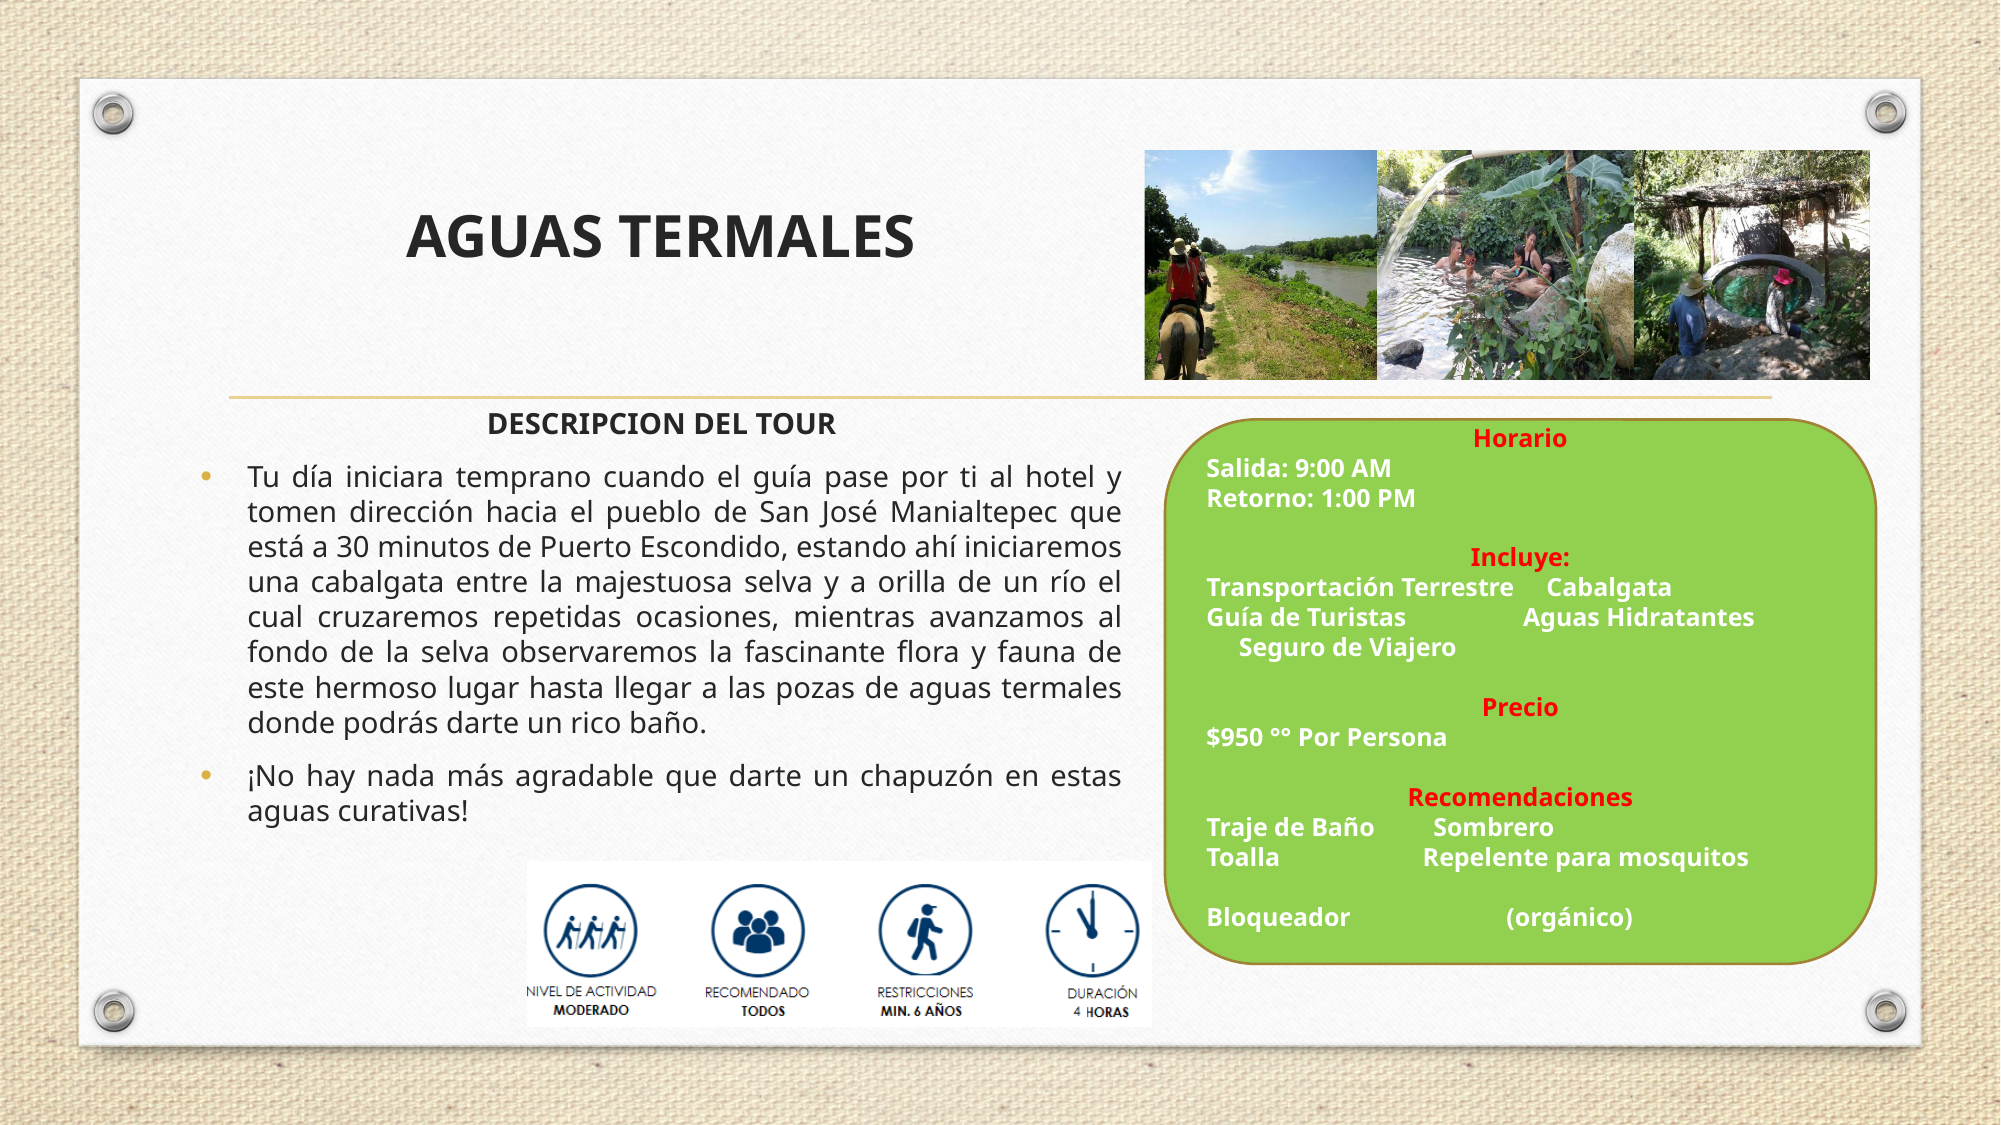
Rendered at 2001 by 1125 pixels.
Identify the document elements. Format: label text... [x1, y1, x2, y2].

text_box Horario Salida: 9:00 AM Retorno: 1:00 PM Incluye: Transportación Terrestre Cabalgata Guía de Turistas Aguas Hidratantes Seguro de Viajero Precio $950 °° Por Persona Recomendaciones Traje de Baño Sombrero Toalla Repelente para mosquitos Bloqueador (orgánico) [1163, 420, 1878, 843]
title AGUAS TERMALES [212, 144, 1110, 326]
text_box Horario Salida: 9:00 AM Retorno: 1:00 PM Incluye: Transportación Terrestre Cabalgata Guía de Turistas Aguas Hidratantes Seguro de Viajero Precio $950 °° Por Persona Recomendaciones Traje de Baño Sombrero Toalla Repelente para mosquitos Bloqueador (orgánico) [1163, 844, 1878, 966]
picture [0, 0, 2001, 1125]
list DESCRIPCION DEL TOUR Tu día iniciara temprano cuando el guía pase por ti al hotel y tomen dirección hacia el pueblo de San José Manialtepec que está a 30 minutos de Puerto Escondido, estando ahí iniciaremos una cabalgata entre la majestuosa selva y a orilla de un río el cual cruzaremos repetidas ocasiones, mientras avanzamos al fondo de la selva observaremos la fascinante flora y fauna de este hermoso lugar hasta llegar a las pozas de aguas termales donde podrás darte un rico baño. ¡No hay nada más agradable que darte un chapuzón en estas aguas curativas! [185, 397, 1138, 942]
